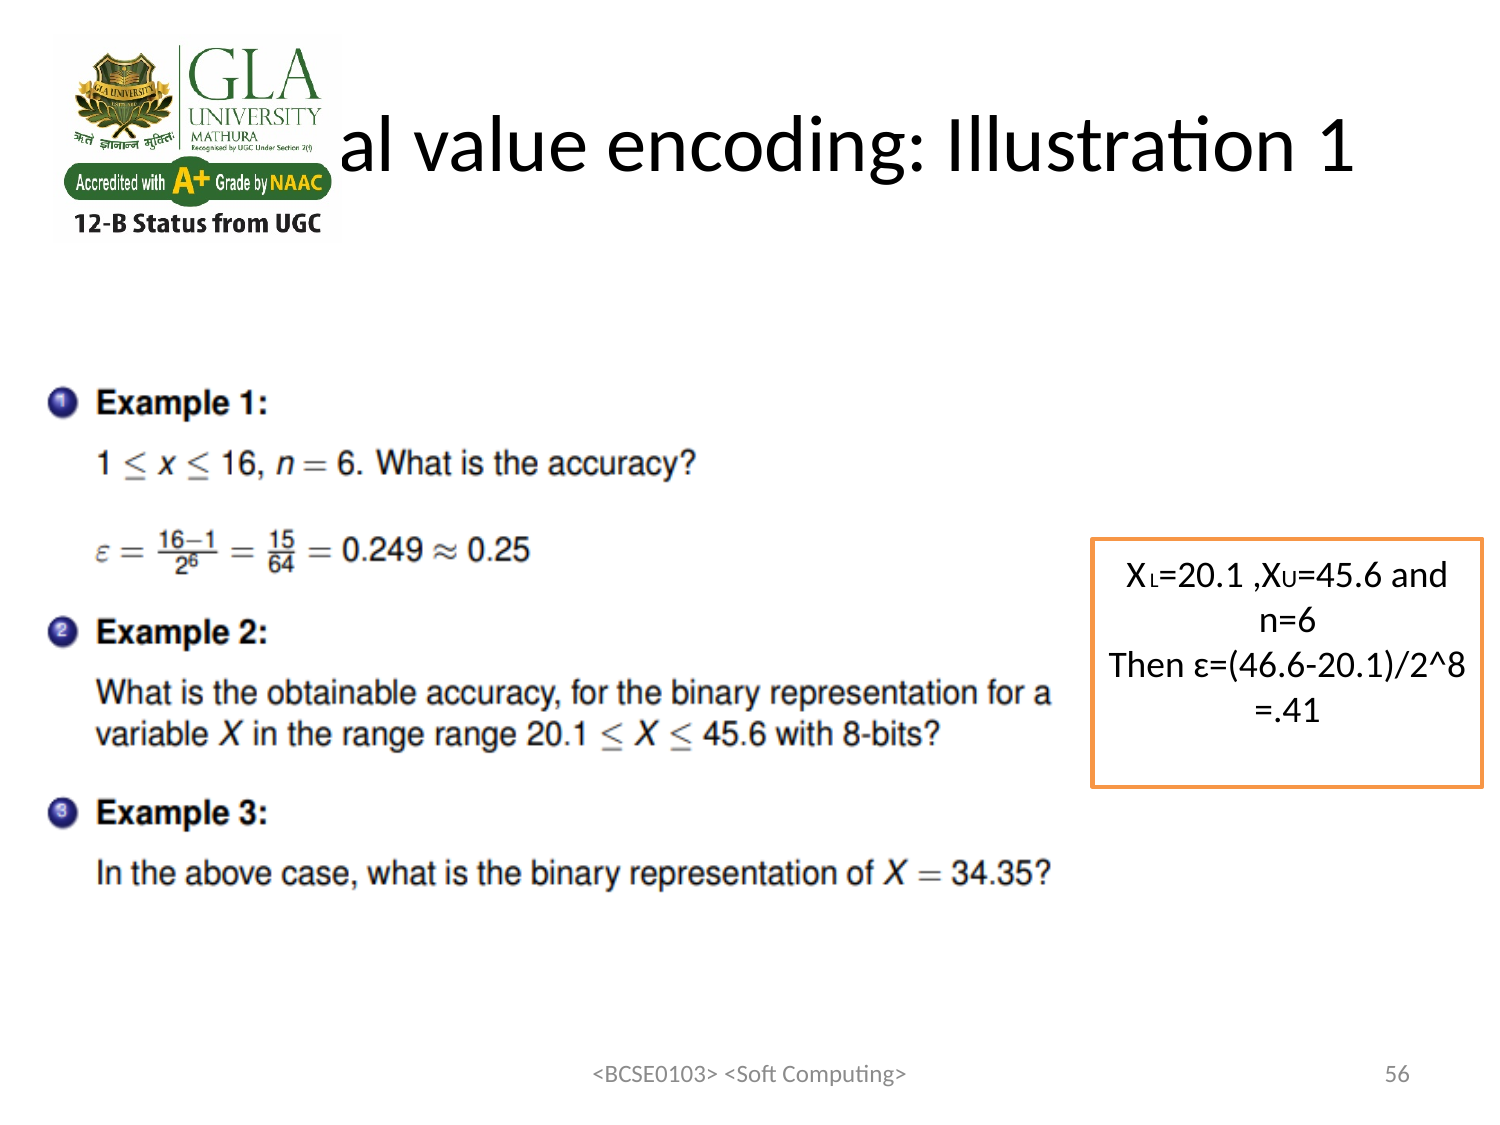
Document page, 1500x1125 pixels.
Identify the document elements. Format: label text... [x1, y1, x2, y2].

footer <BCSE0103> <Soft Computing> [512, 1042, 988, 1103]
slide_number 56 [1074, 1042, 1425, 1103]
text_box X L=20.1 ,XU=45.6 and n=6 Then ɛ=(46.6-20.1)/2^8 =.41 [1090, 537, 1484, 789]
picture [52, 34, 342, 243]
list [34, 362, 1075, 913]
title Real value encoding: Illustration 1 [346, 45, 1425, 233]
